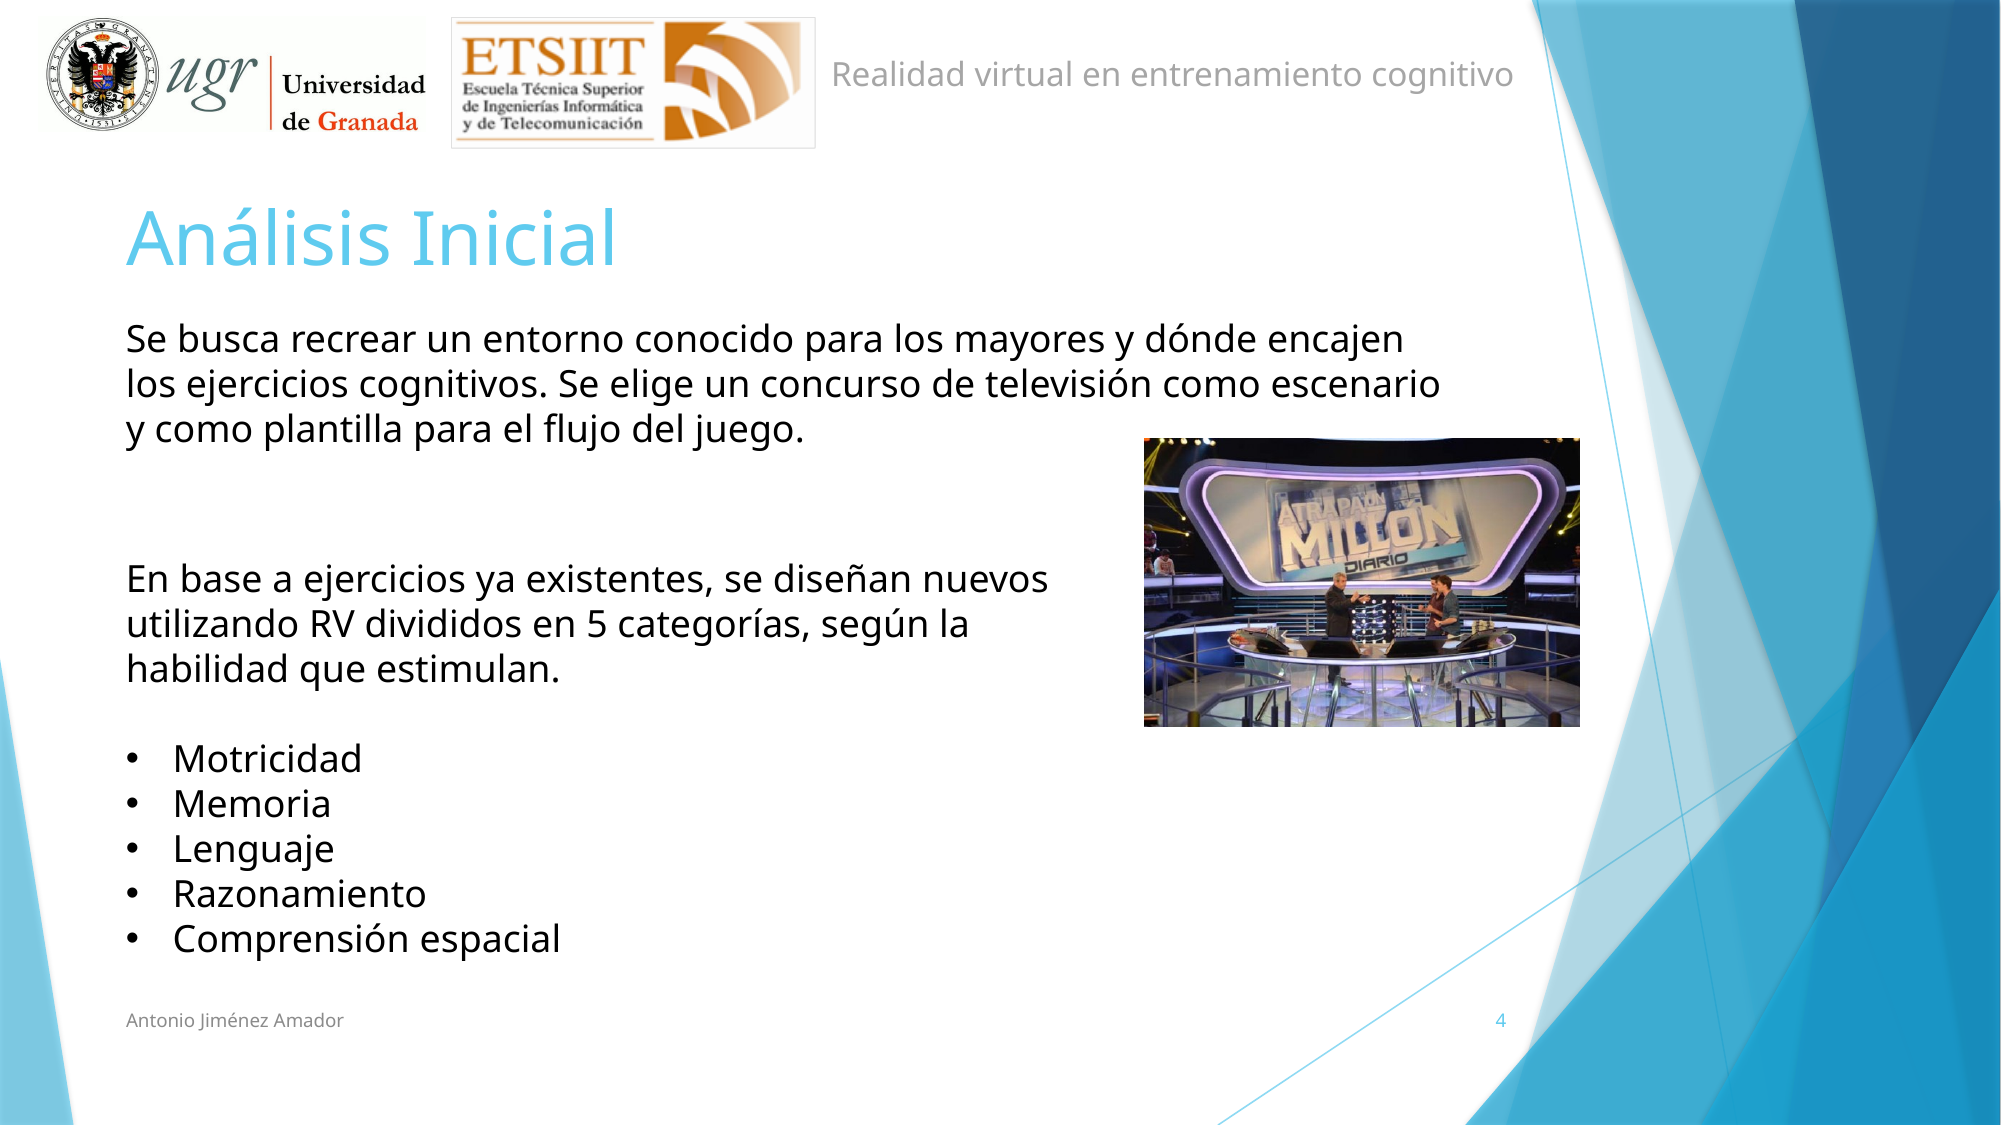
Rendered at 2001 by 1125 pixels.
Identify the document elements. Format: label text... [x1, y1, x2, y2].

slide_number 4 [1409, 991, 1522, 1051]
footer Antonio Jiménez Amador [111, 1013, 1145, 1051]
picture [449, 15, 817, 151]
text_box Realidad virtual en entrenamiento cognitivo [822, 46, 1617, 101]
title Análisis Inicial [111, 183, 1522, 317]
picture [1143, 437, 1581, 728]
text_box En base a ejercicios ya existentes, se diseñan nuevos utilizando RV divididos en 5 categorías, según la habilidad que estimulan. Motricidad Memoria Lenguaje Razonamiento Comprensión espacial [111, 547, 1145, 1013]
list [37, 15, 427, 133]
text_box Se busca recrear un entorno conocido para los mayores y dónde encajen los ejercicios cognitivos. Se elige un concurso de televisión como escenario y como plantilla para el flujo del juego. [111, 307, 1462, 458]
